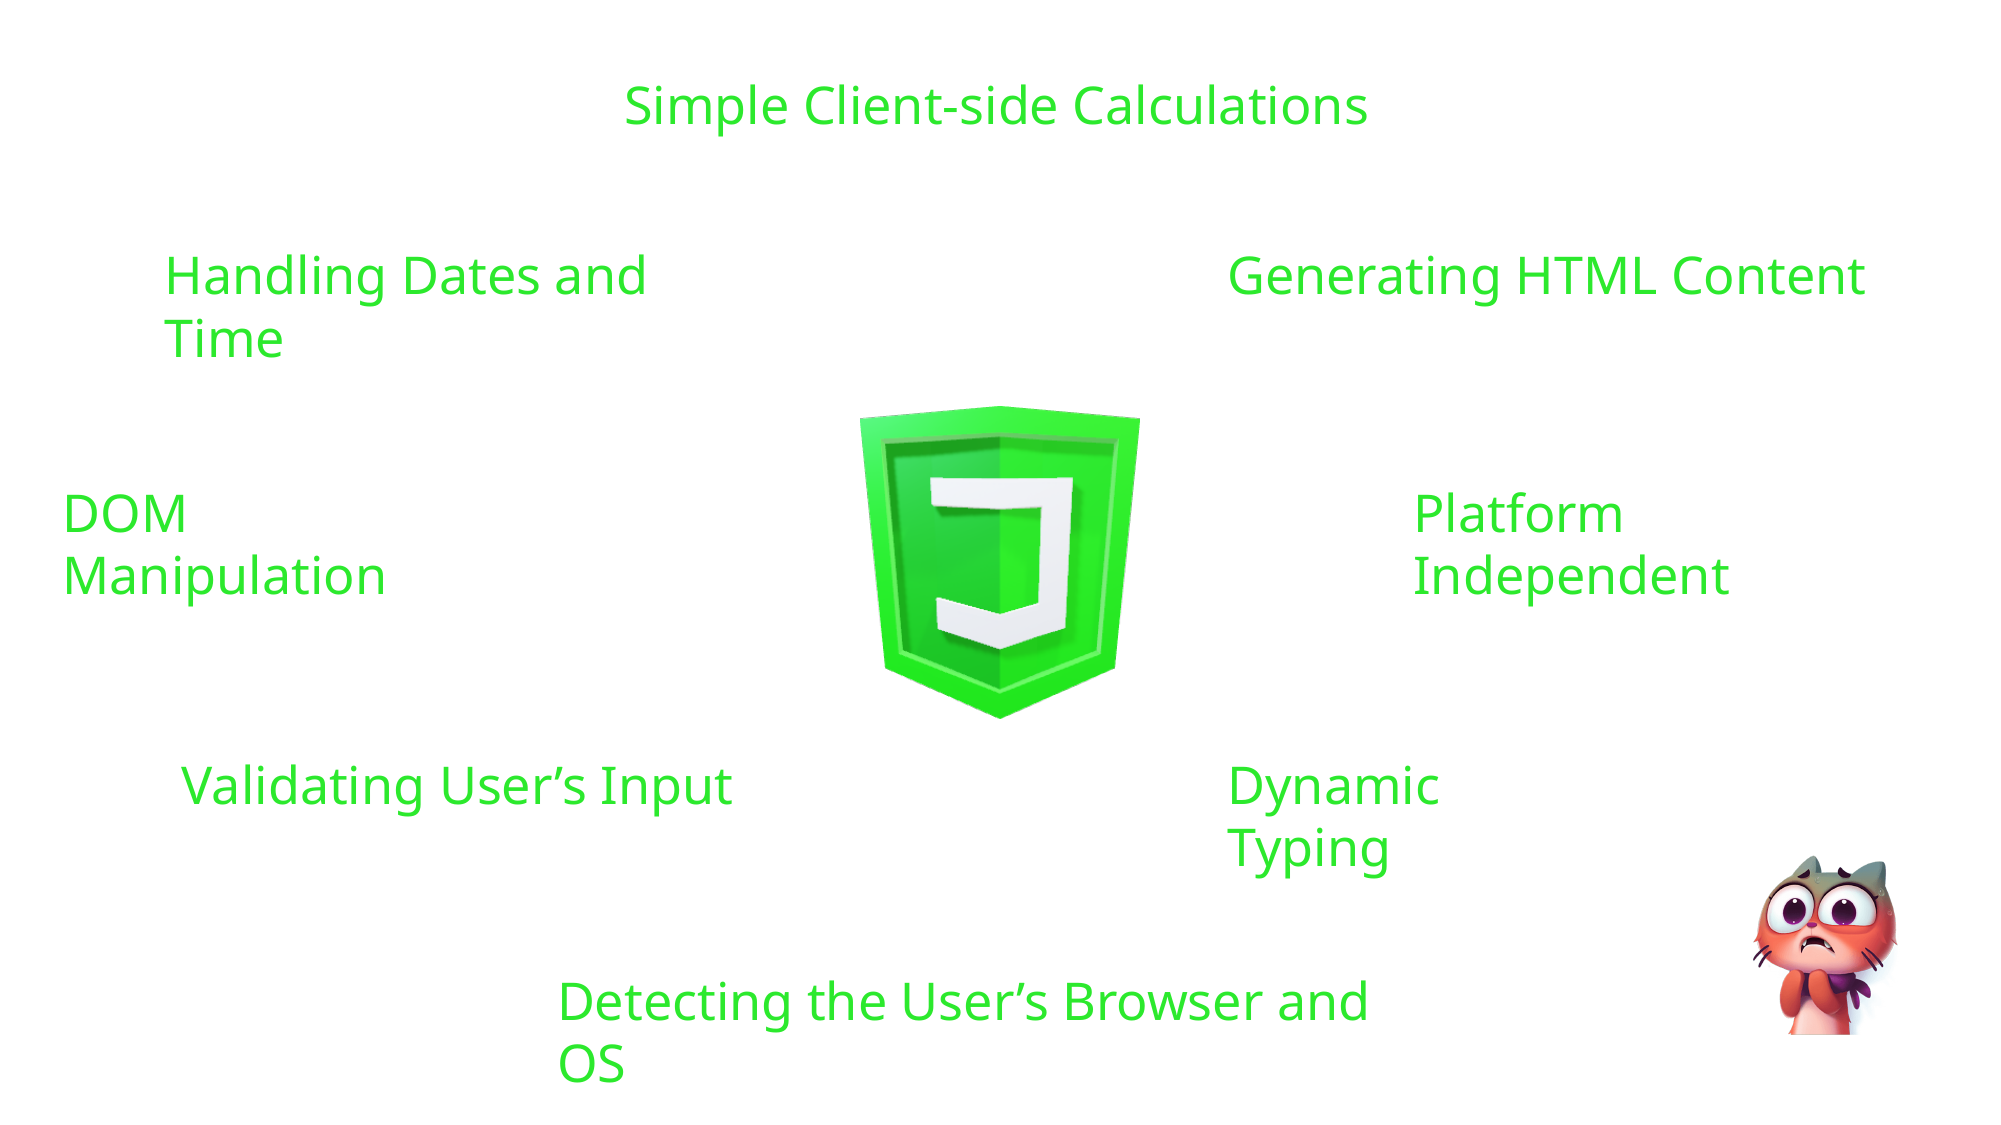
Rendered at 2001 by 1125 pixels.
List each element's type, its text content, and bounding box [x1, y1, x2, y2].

text_box Handling Dates and Time [149, 235, 787, 375]
picture [860, 406, 1140, 719]
picture [1708, 815, 1958, 1065]
text_box Platform Independent [1398, 472, 1953, 613]
text_box Dynamic Typing [1212, 744, 1625, 885]
text_box Simple Client-side Calculations [609, 65, 1391, 143]
text_box Detecting the User’s Browser and OS [542, 960, 1458, 1101]
text_box Validating User’s Input [166, 744, 787, 822]
text_box Generating HTML Content [1212, 235, 1892, 313]
text_box DOM Manipulation [47, 472, 529, 613]
